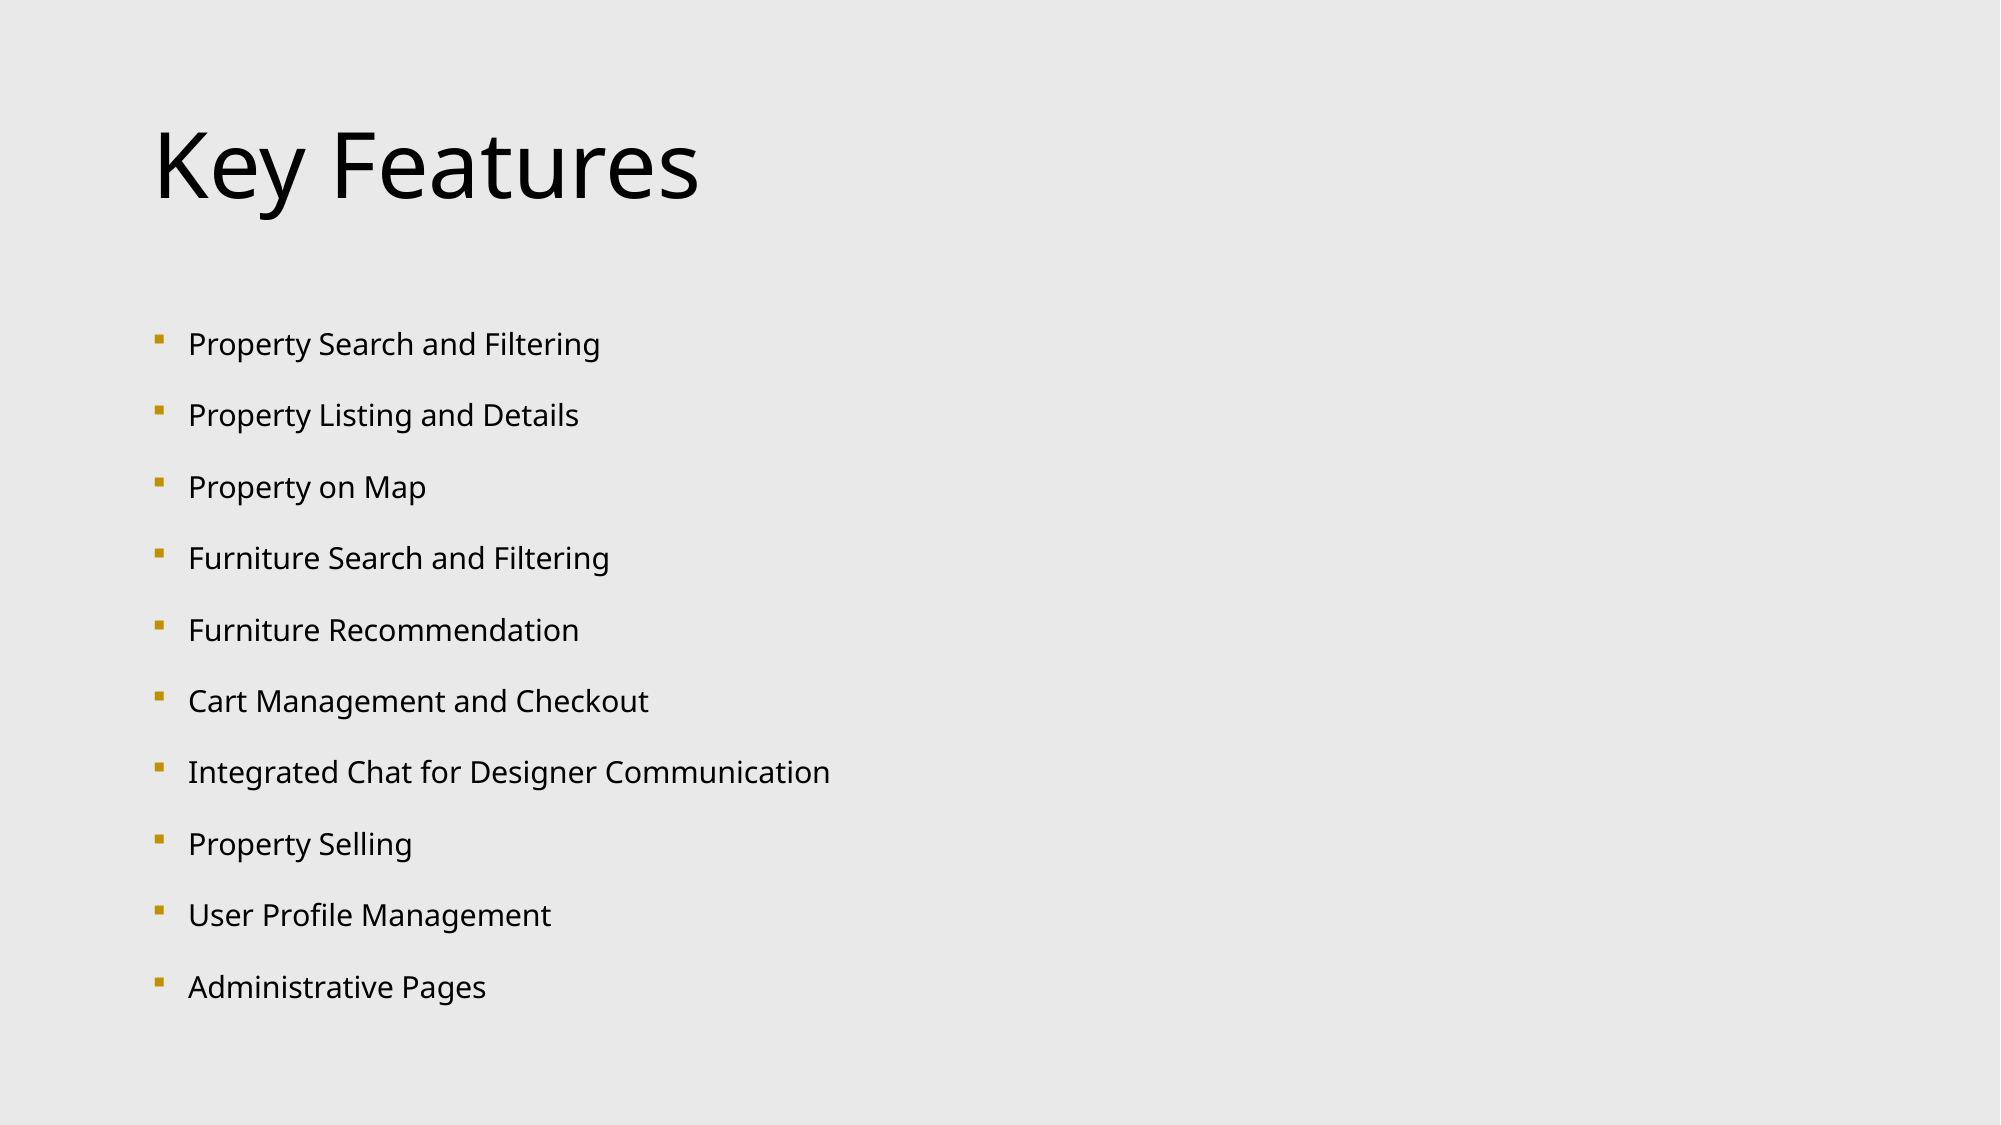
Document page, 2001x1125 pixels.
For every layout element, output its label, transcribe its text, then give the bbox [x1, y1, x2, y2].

title Key Features [137, 59, 1863, 278]
list Property Search and Filtering Property Listing and Details Property on Map Furniture Search and Filtering Furniture Recommendation Cart Management and Checkout Integrated Chat for Designer Communication Property Selling User Profile Management Administrative Pages [137, 299, 1863, 1014]
